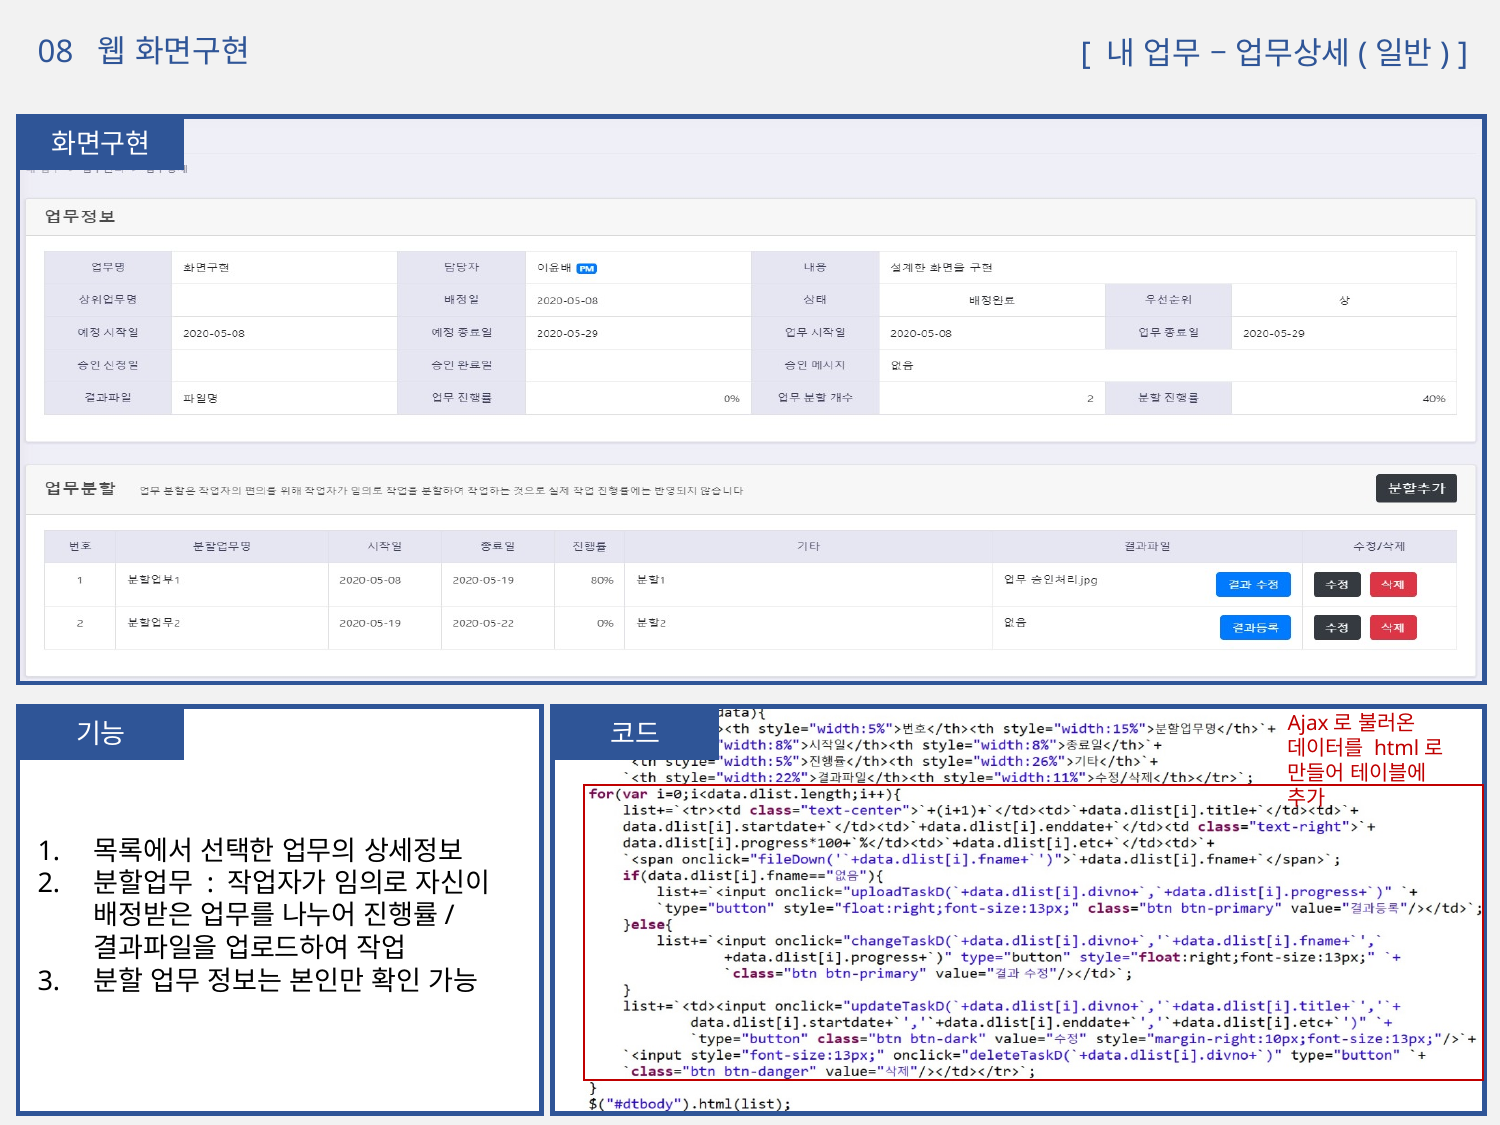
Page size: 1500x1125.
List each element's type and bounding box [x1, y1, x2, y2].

text_box [0, 0, 1500, 1125]
picture [17, 116, 1485, 684]
picture [552, 706, 1483, 1114]
